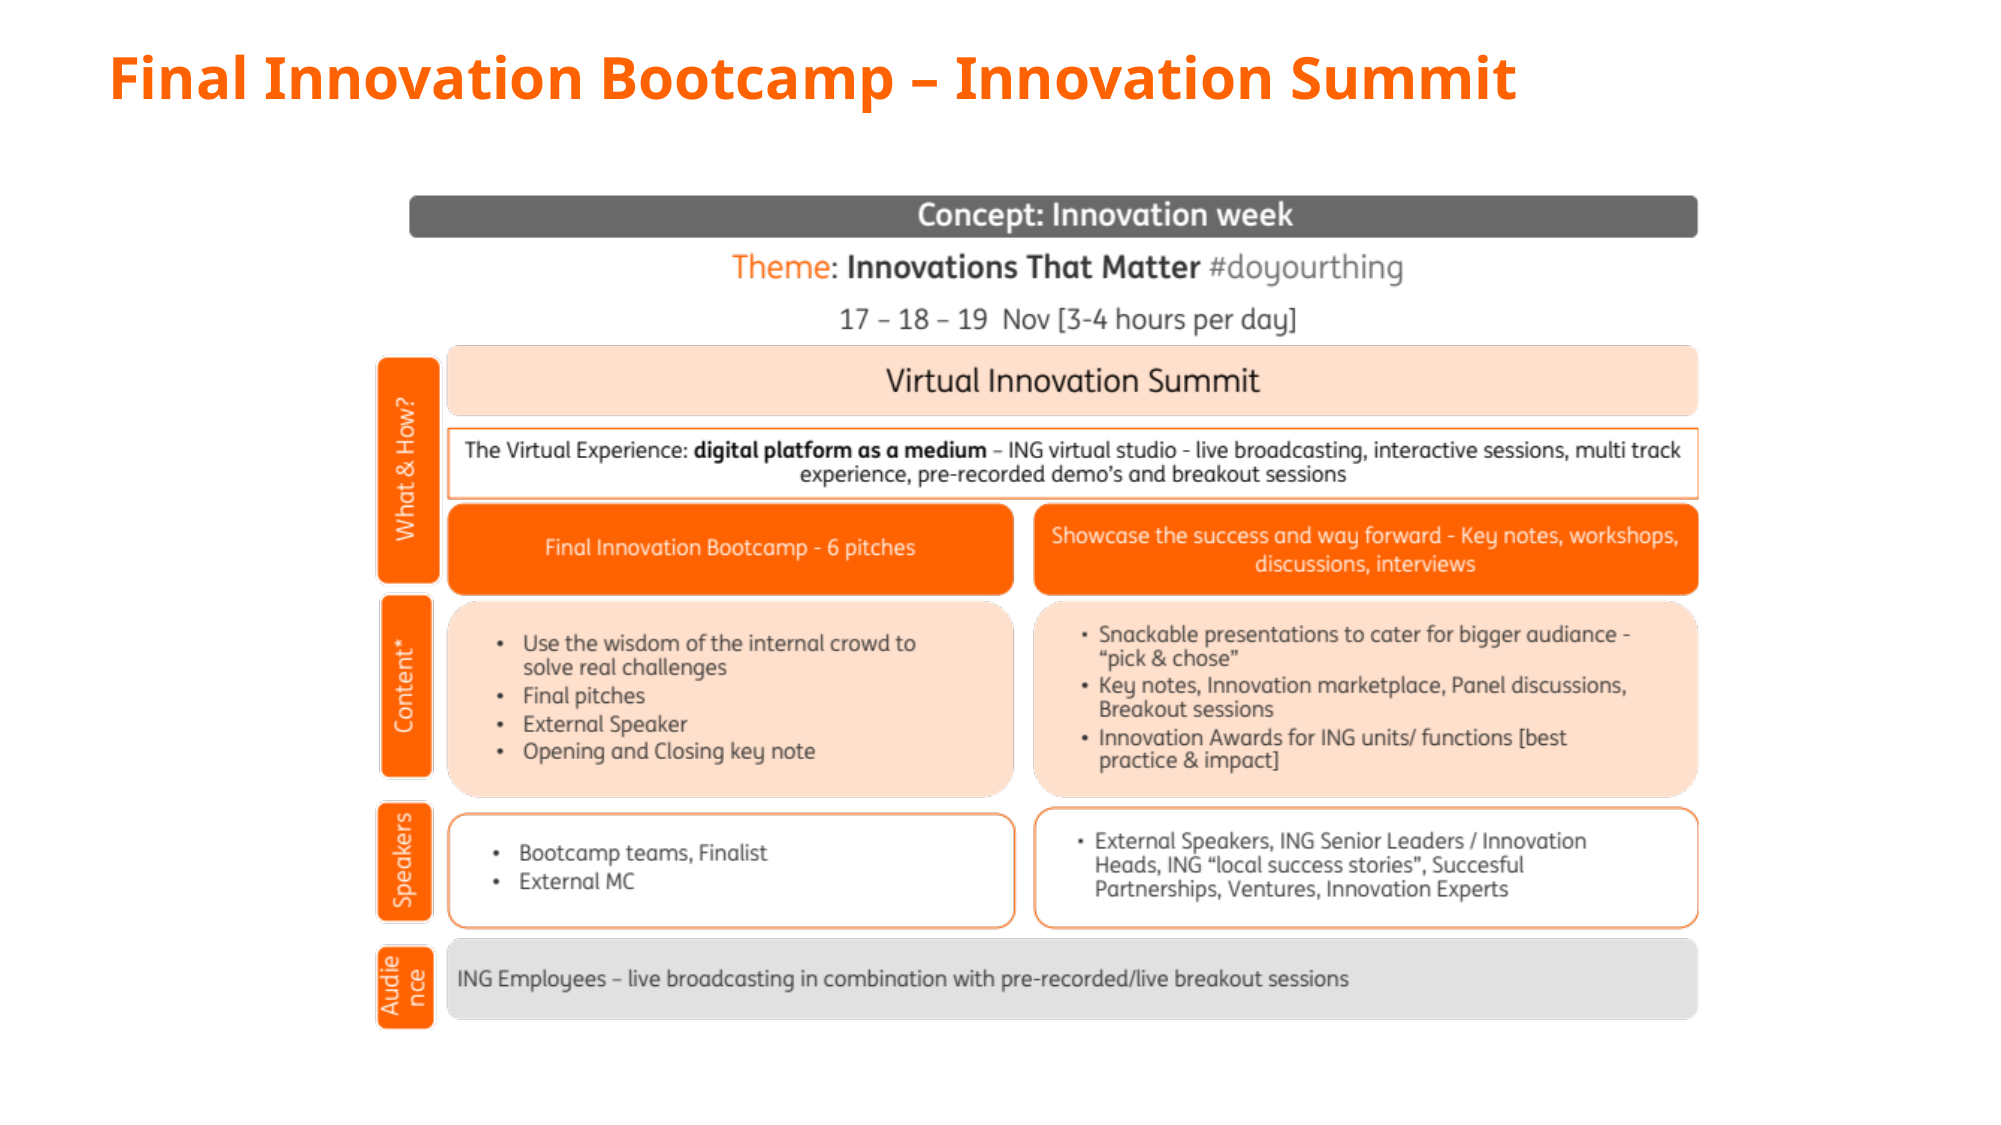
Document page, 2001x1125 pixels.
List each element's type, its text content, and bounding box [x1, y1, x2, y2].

title Final Innovation Bootcamp – Innovation Summit [108, 53, 1892, 188]
picture [368, 184, 1699, 1031]
